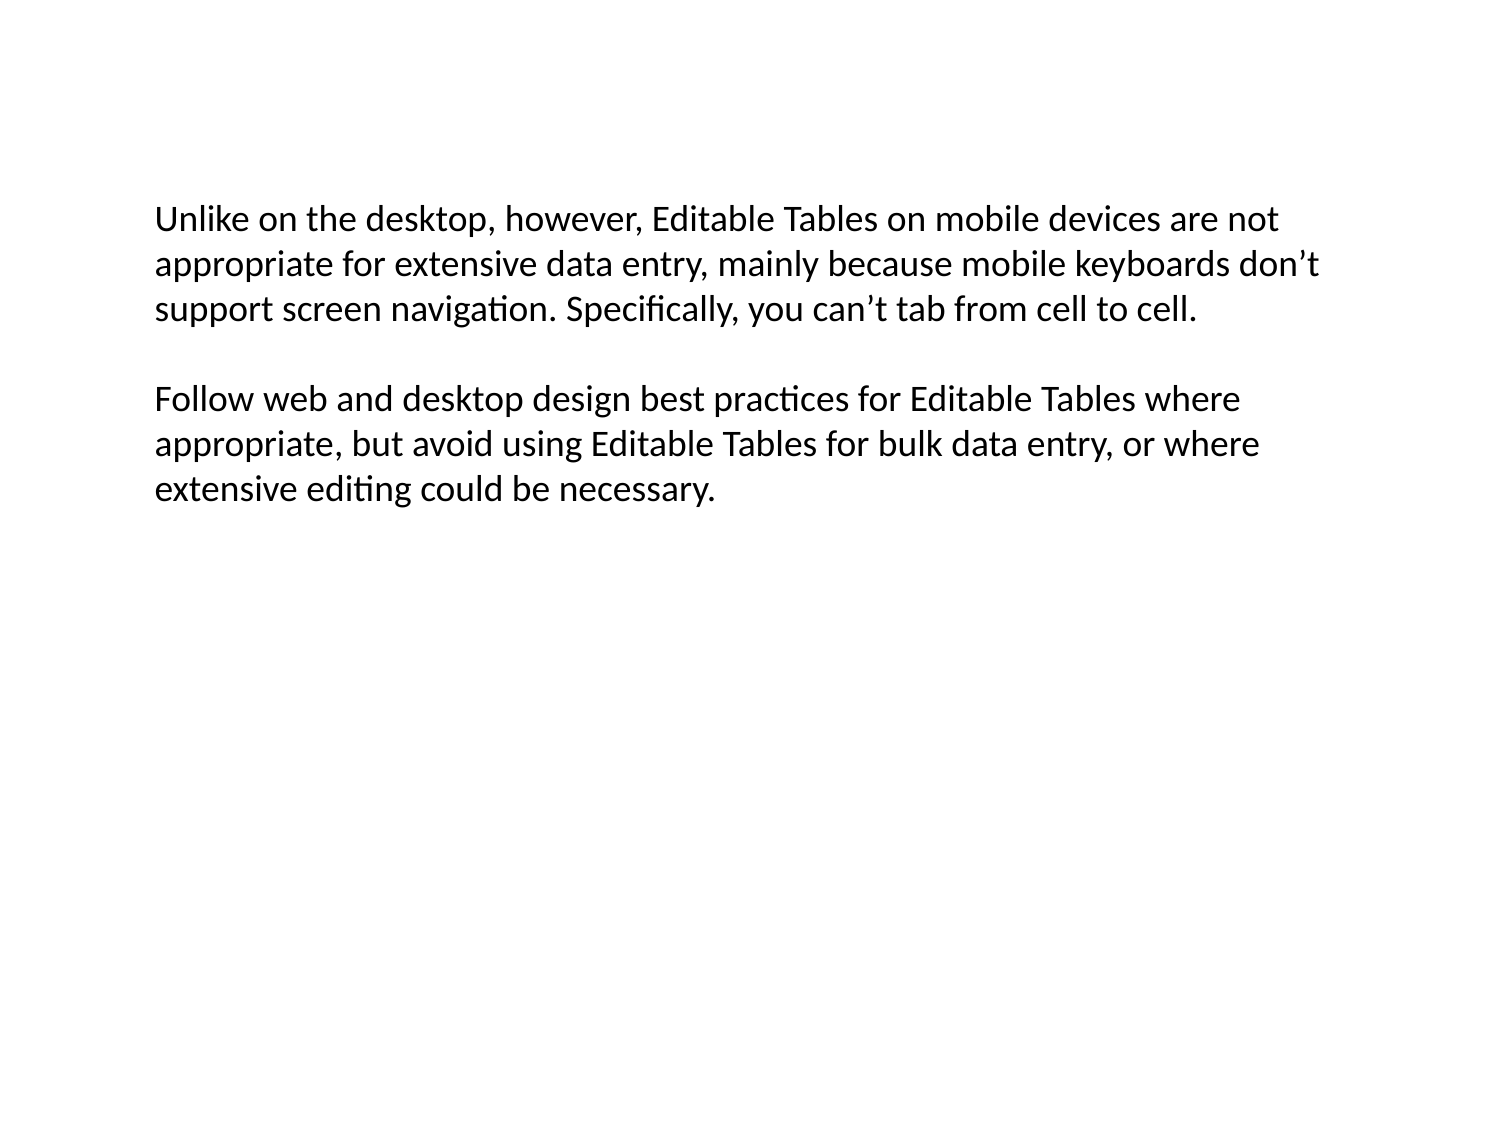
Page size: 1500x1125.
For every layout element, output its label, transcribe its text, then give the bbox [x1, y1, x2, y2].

text_box Unlike on the desktop, however, Editable Tables on mobile devices are not appropriate for extensive data entry, mainly because mobile keyboards don’t support screen navigation. Specifically, you can’t tab from cell to cell. Follow web and desktop design best practices for Editable Tables where appropriate, but avoid using Editable Tables for bulk data entry, or where extensive editing could be necessary. [139, 186, 1361, 606]
